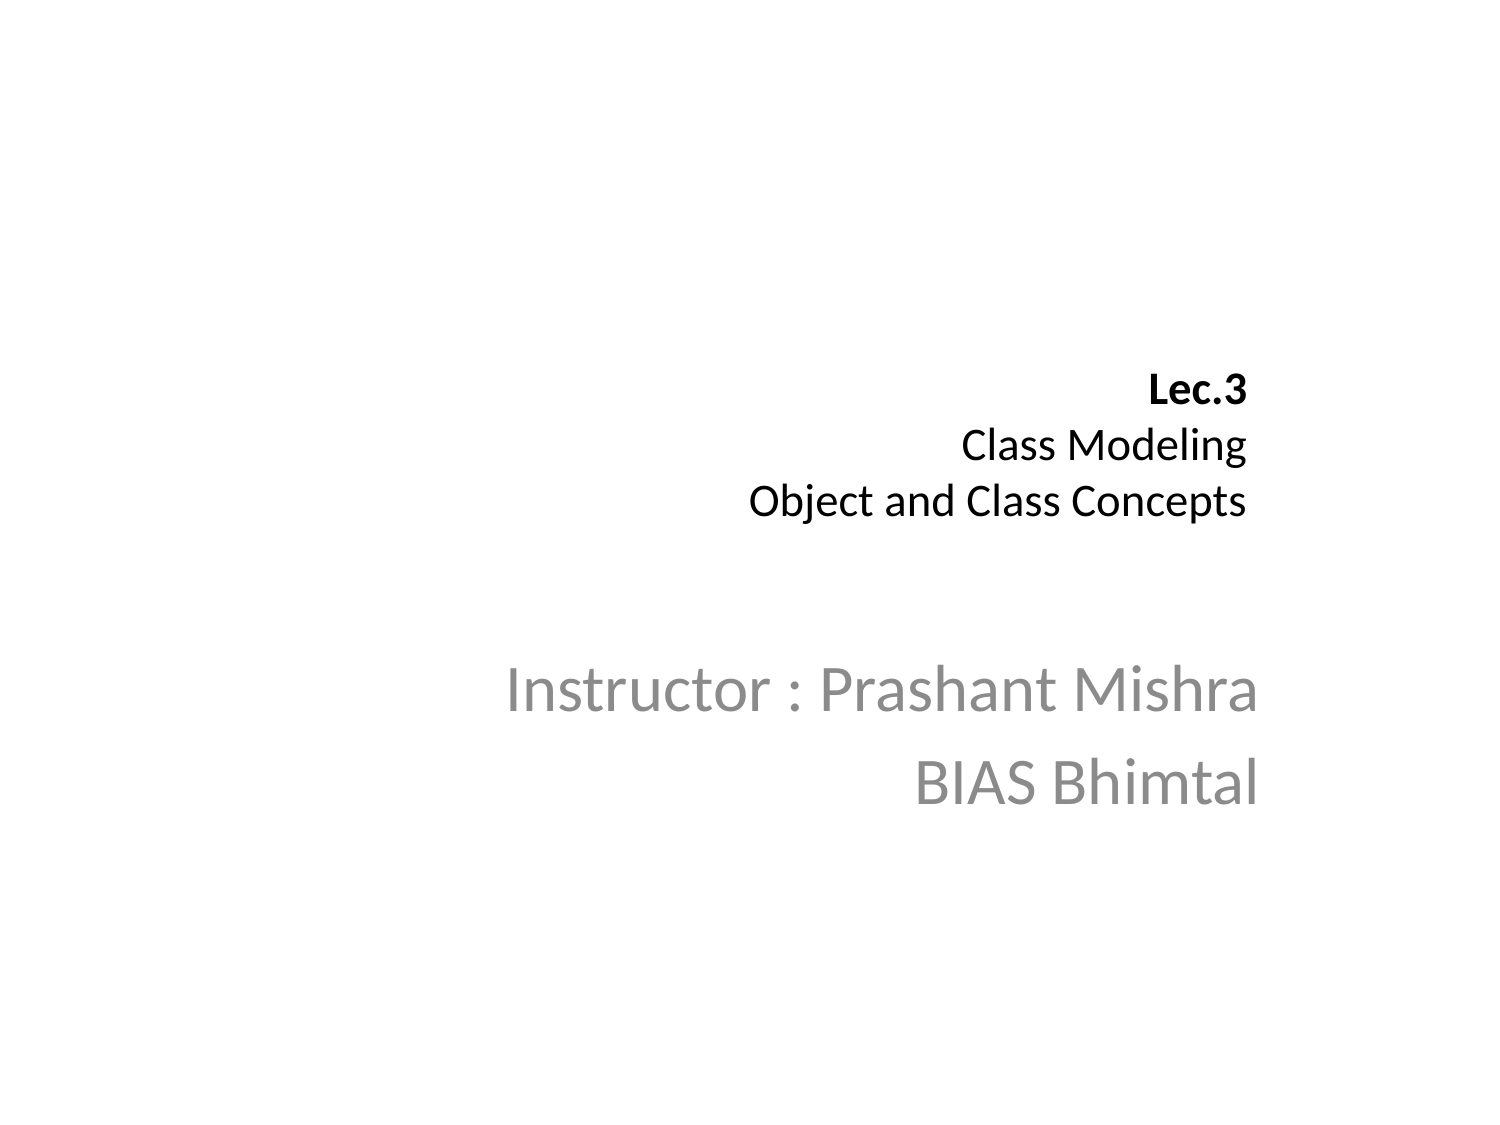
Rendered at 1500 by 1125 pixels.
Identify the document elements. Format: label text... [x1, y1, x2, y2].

title Lec.3 Class Modeling Object and Class Concepts [112, 349, 1263, 591]
subtitle Instructor : Prashant Mishra BIAS Bhimtal [225, 637, 1275, 925]
